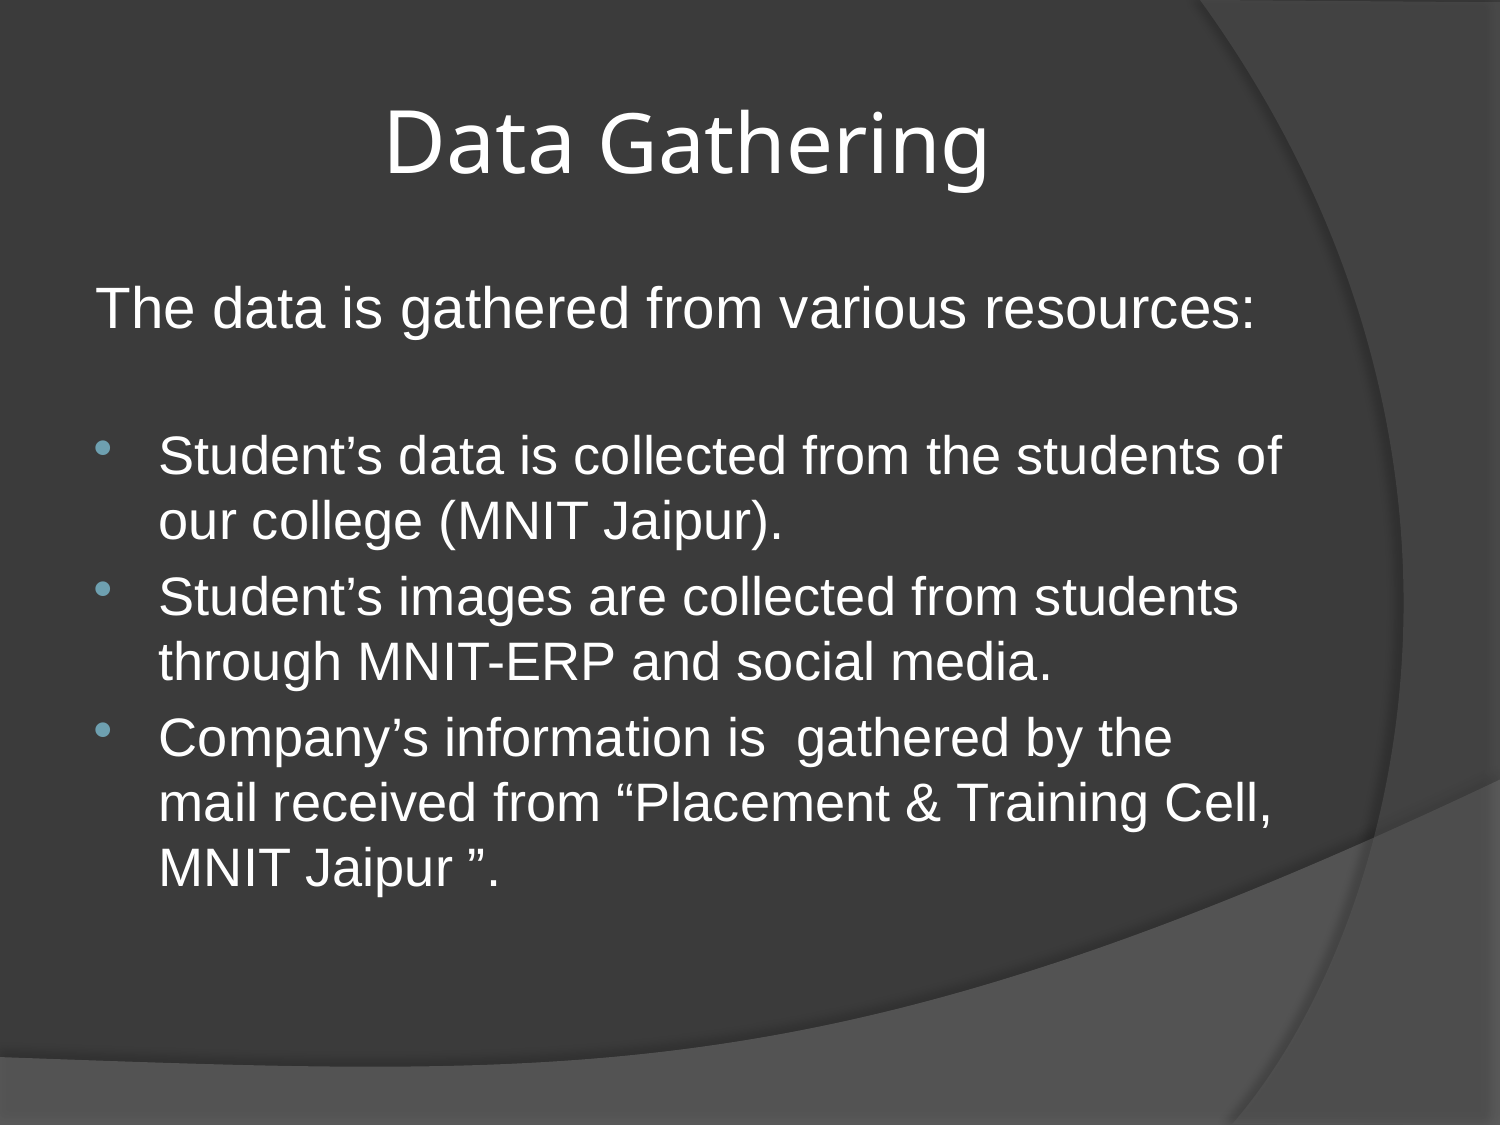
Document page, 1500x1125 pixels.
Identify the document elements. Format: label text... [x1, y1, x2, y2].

list The data is gathered from various resources: Student’s data is collected from the students of our college (MNIT Jaipur). Student’s images are collected from students through MNIT-ERP and social media. Company’s information is gathered by the mail received from “Placement & Training Cell, MNIT Jaipur ”. [75, 262, 1300, 1005]
title Data Gathering [75, 45, 1300, 233]
